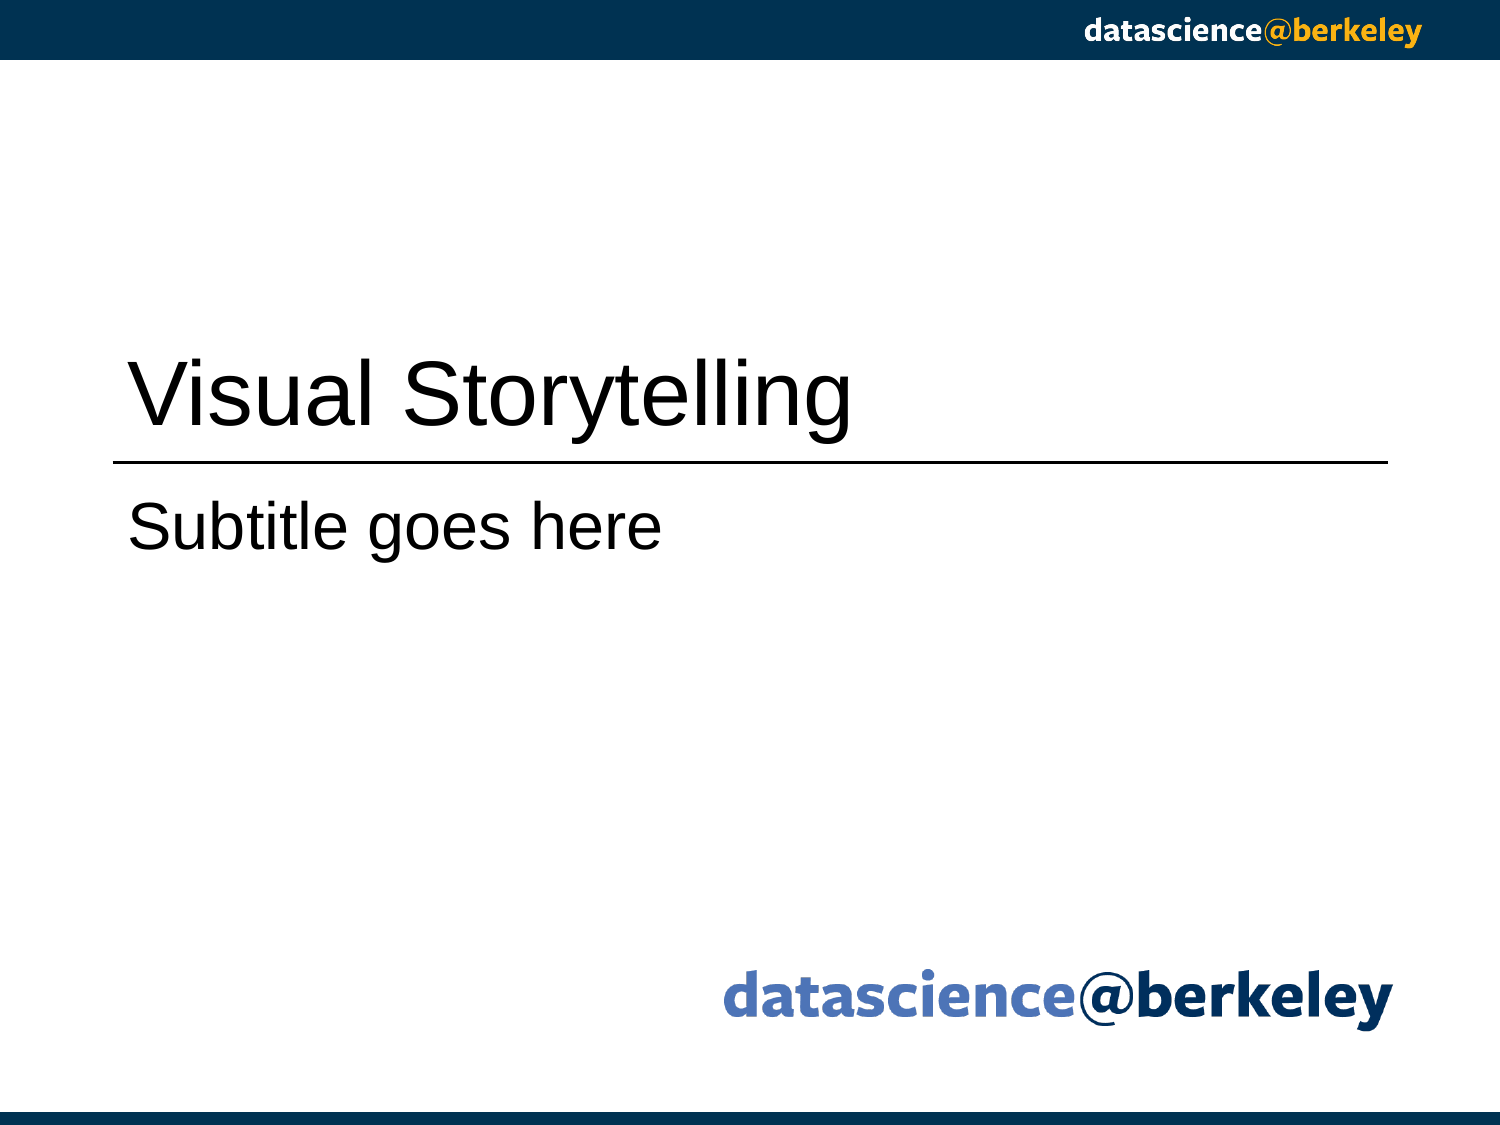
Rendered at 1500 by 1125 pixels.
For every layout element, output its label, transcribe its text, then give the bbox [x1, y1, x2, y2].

picture [1079, 10, 1431, 52]
title Visual Storytelling [112, 314, 1388, 463]
subtitle Subtitle goes here [112, 474, 1163, 763]
picture [713, 956, 1411, 1038]
